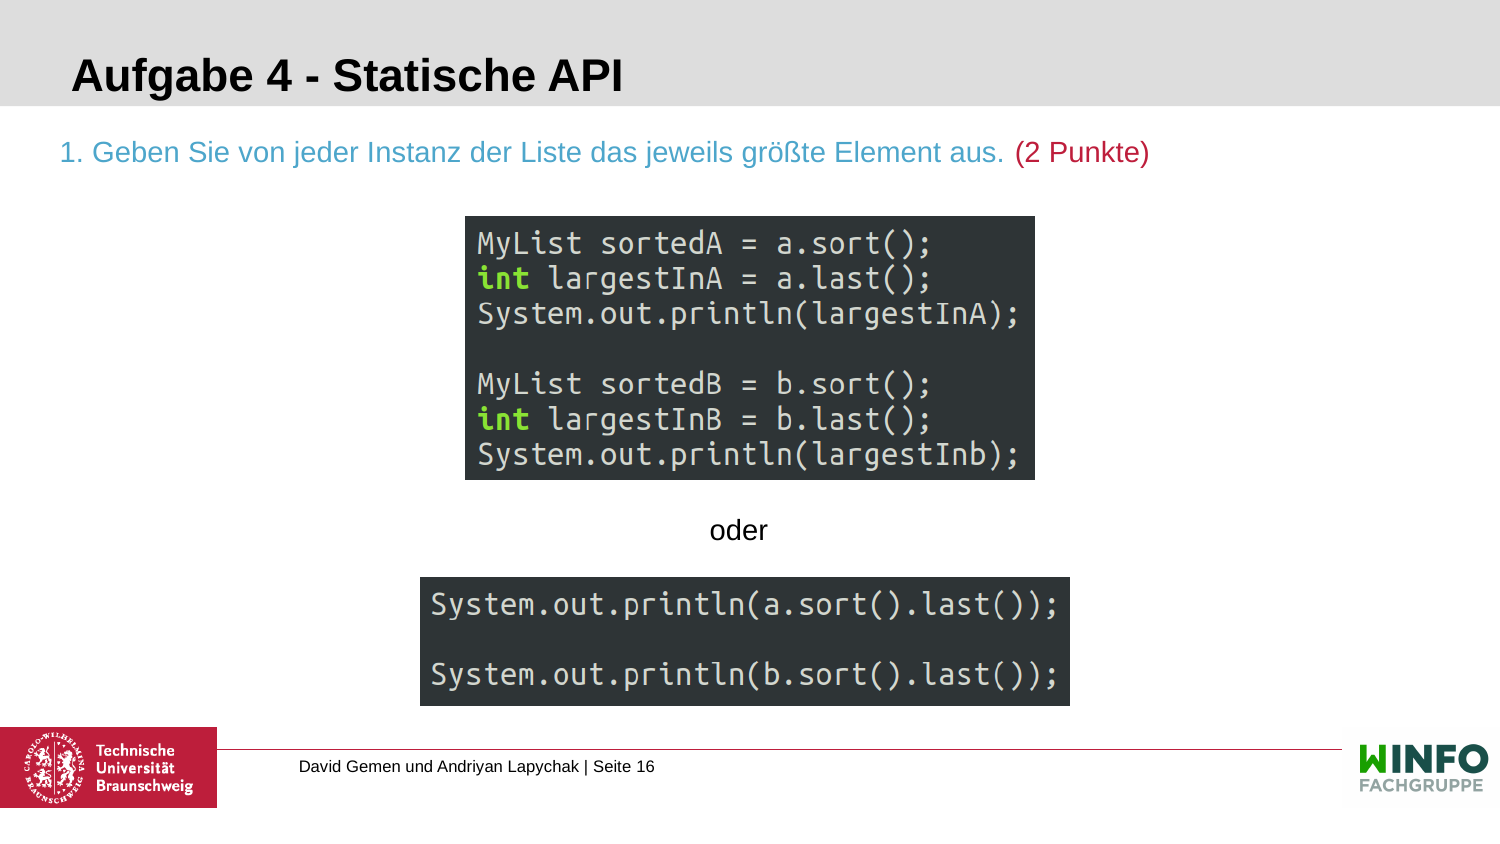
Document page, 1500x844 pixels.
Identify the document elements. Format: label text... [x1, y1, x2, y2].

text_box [419, 495, 1070, 707]
picture [464, 215, 1036, 480]
picture [0, 727, 217, 808]
text_box 1. Geben Sie von jeder Instanz der Liste das jeweils größte Element aus. (2 Punkte) [44, 118, 1445, 184]
title Aufgabe 4 - Statische API [70, 13, 1445, 101]
picture [1342, 727, 1500, 808]
